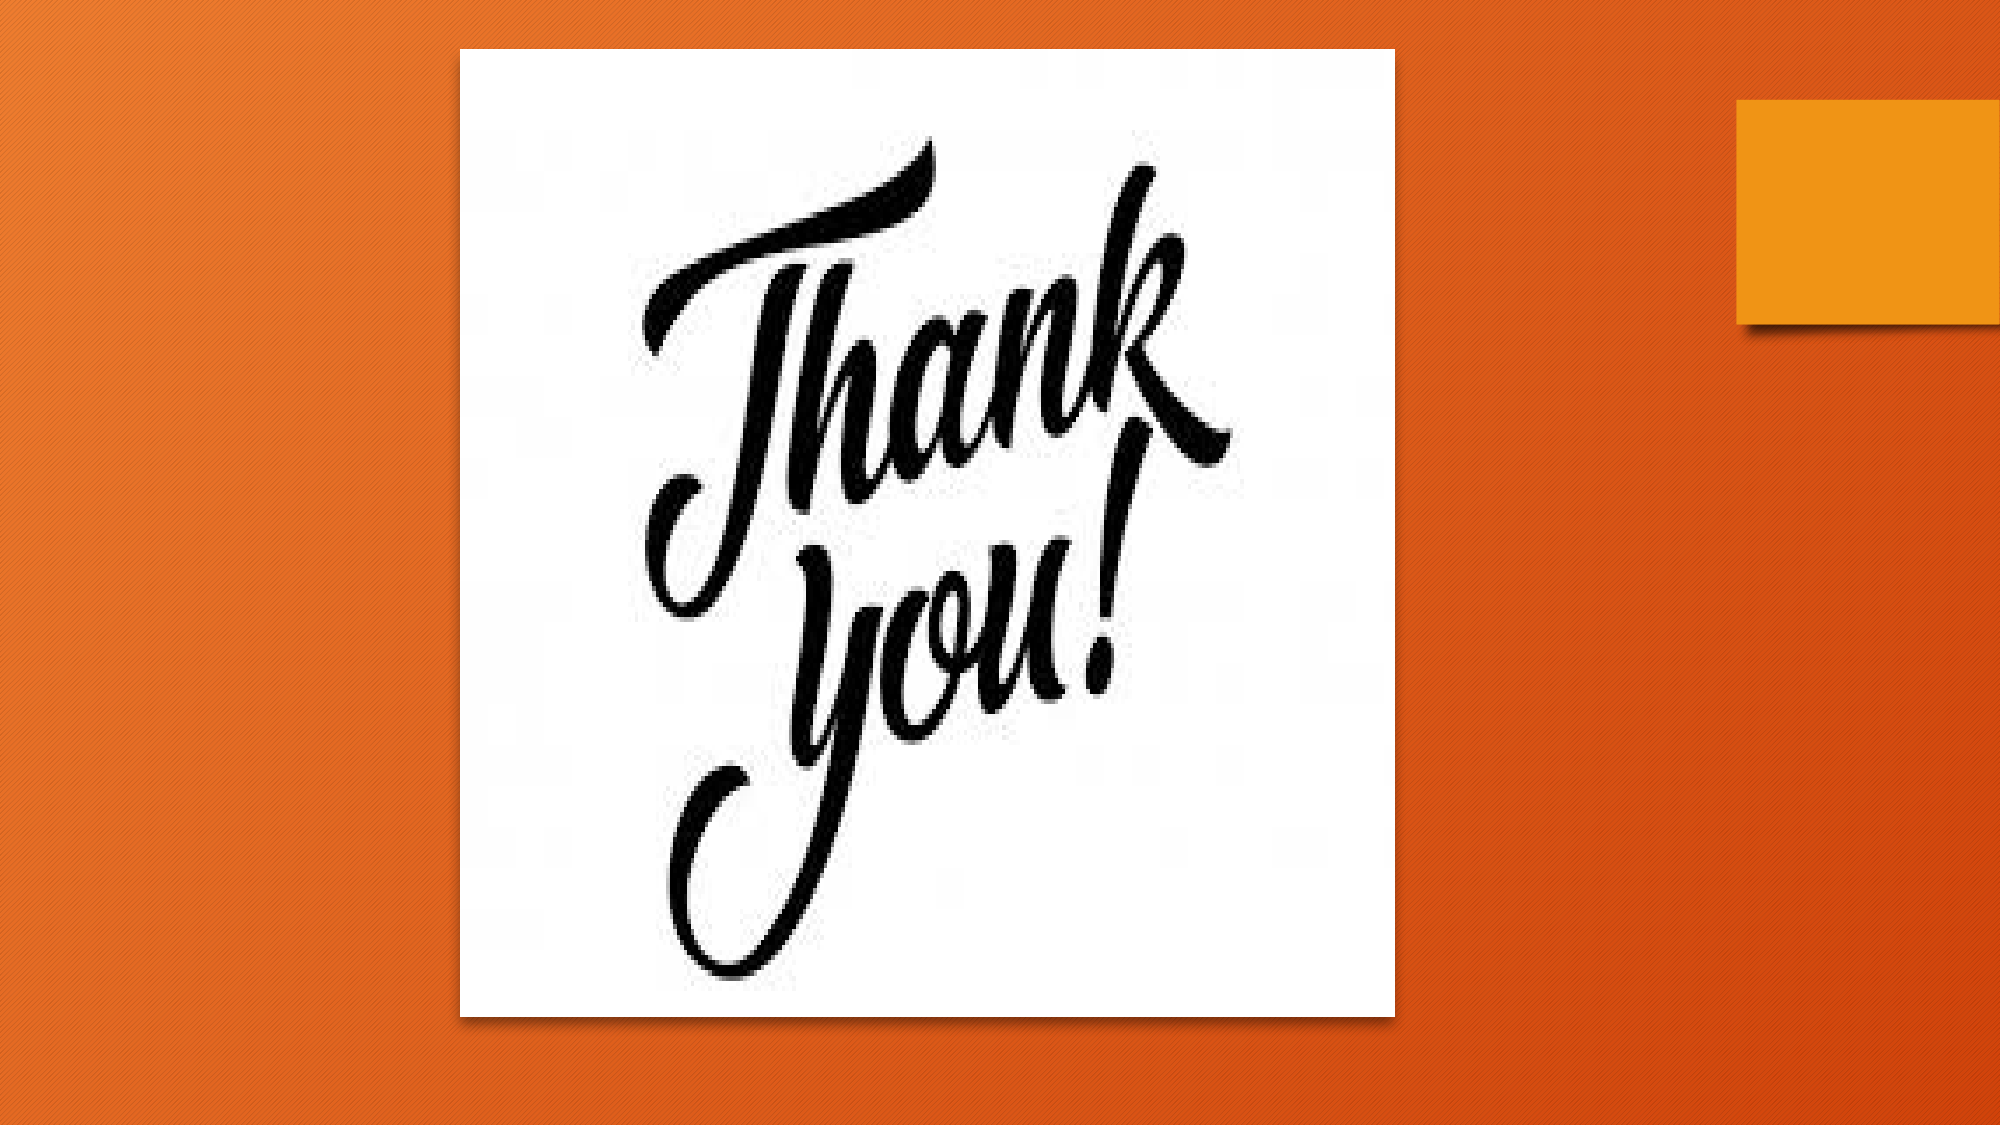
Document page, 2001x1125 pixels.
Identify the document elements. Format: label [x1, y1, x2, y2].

text_box [1735, 99, 2000, 325]
picture [1736, 323, 2000, 348]
picture [460, 49, 1395, 1017]
